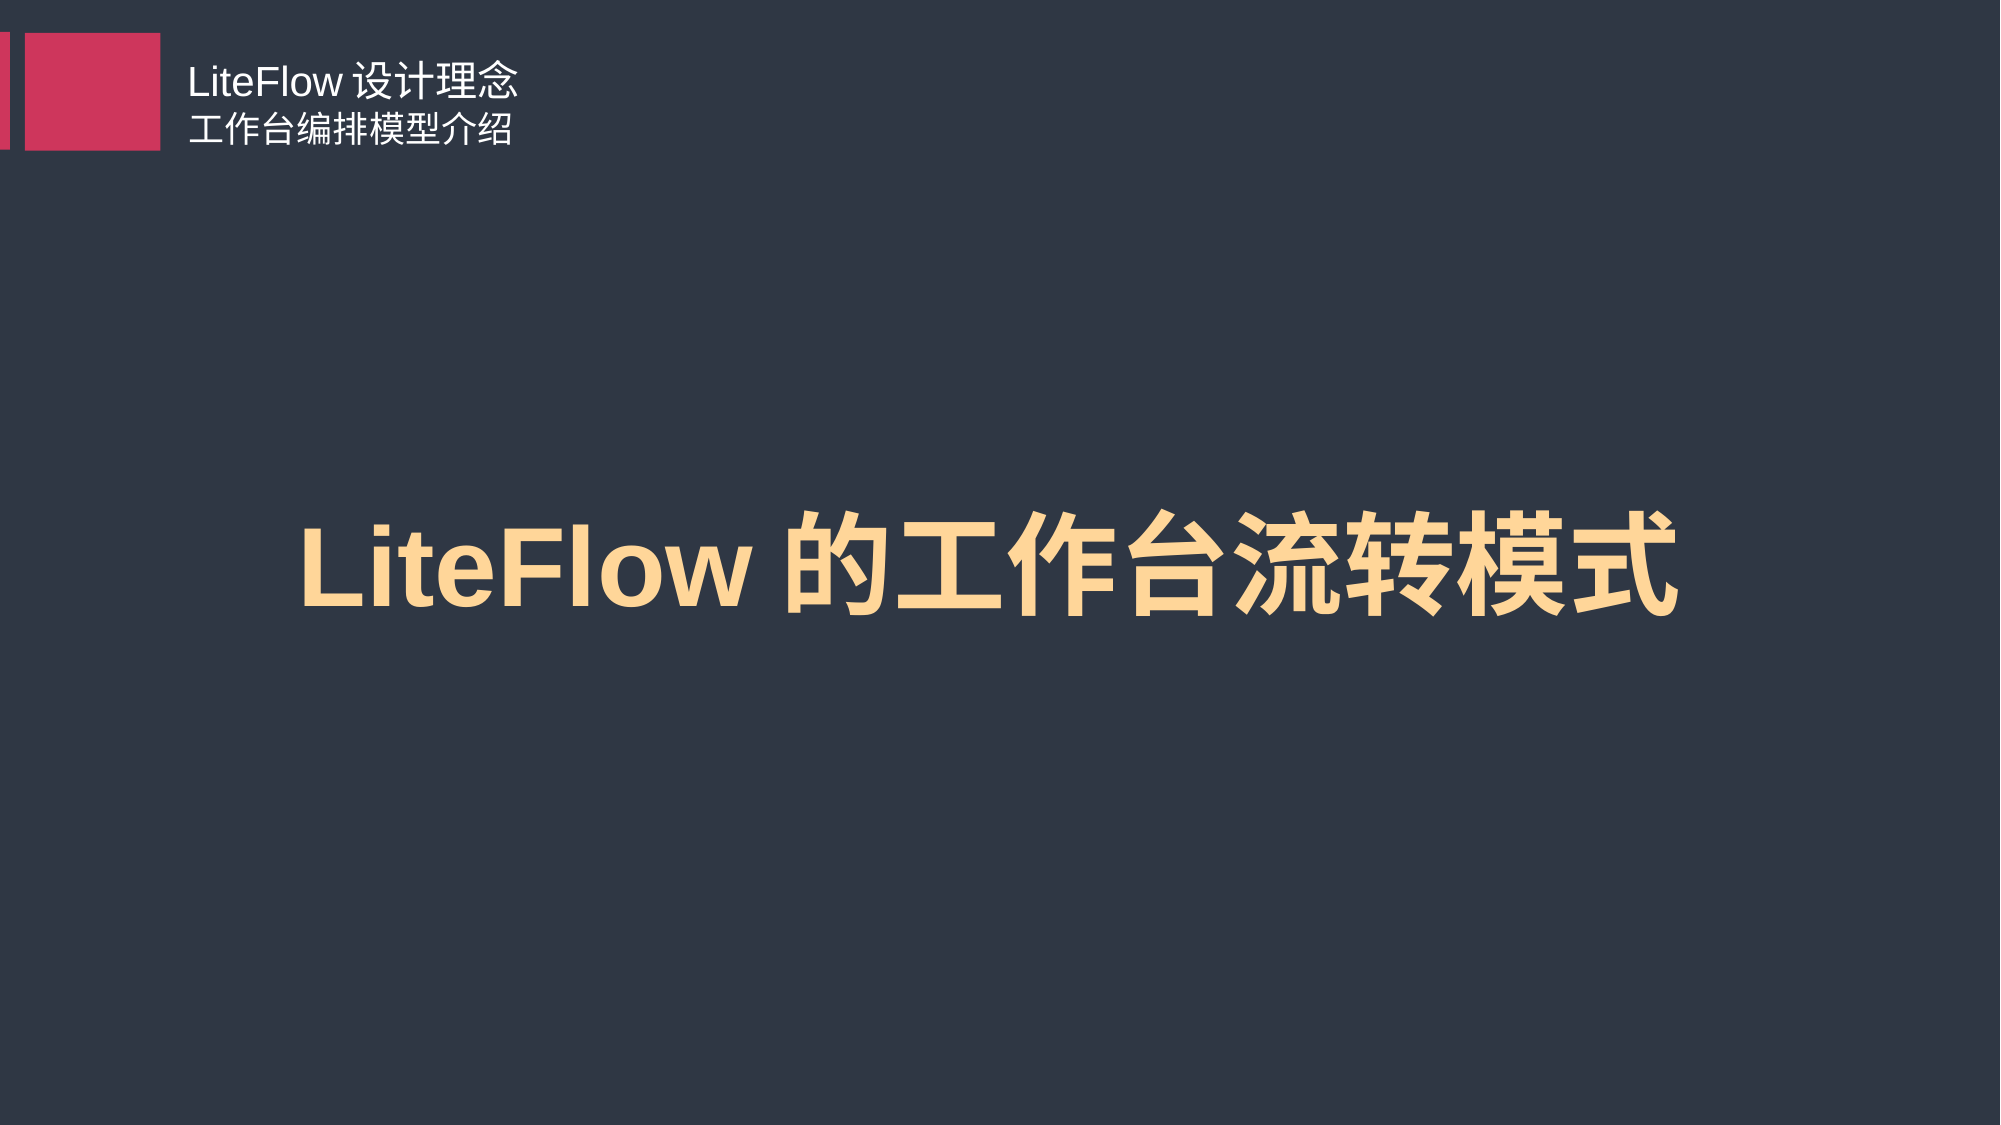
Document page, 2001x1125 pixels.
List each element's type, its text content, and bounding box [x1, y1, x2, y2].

text_box LiteFlow的工作台流转模式 [282, 486, 1718, 637]
text_box 工作台编排模型介绍 [173, 99, 980, 160]
text_box [24, 32, 161, 152]
text_box [0, 31, 11, 151]
text_box LiteFlow设计理念 [172, 46, 754, 112]
